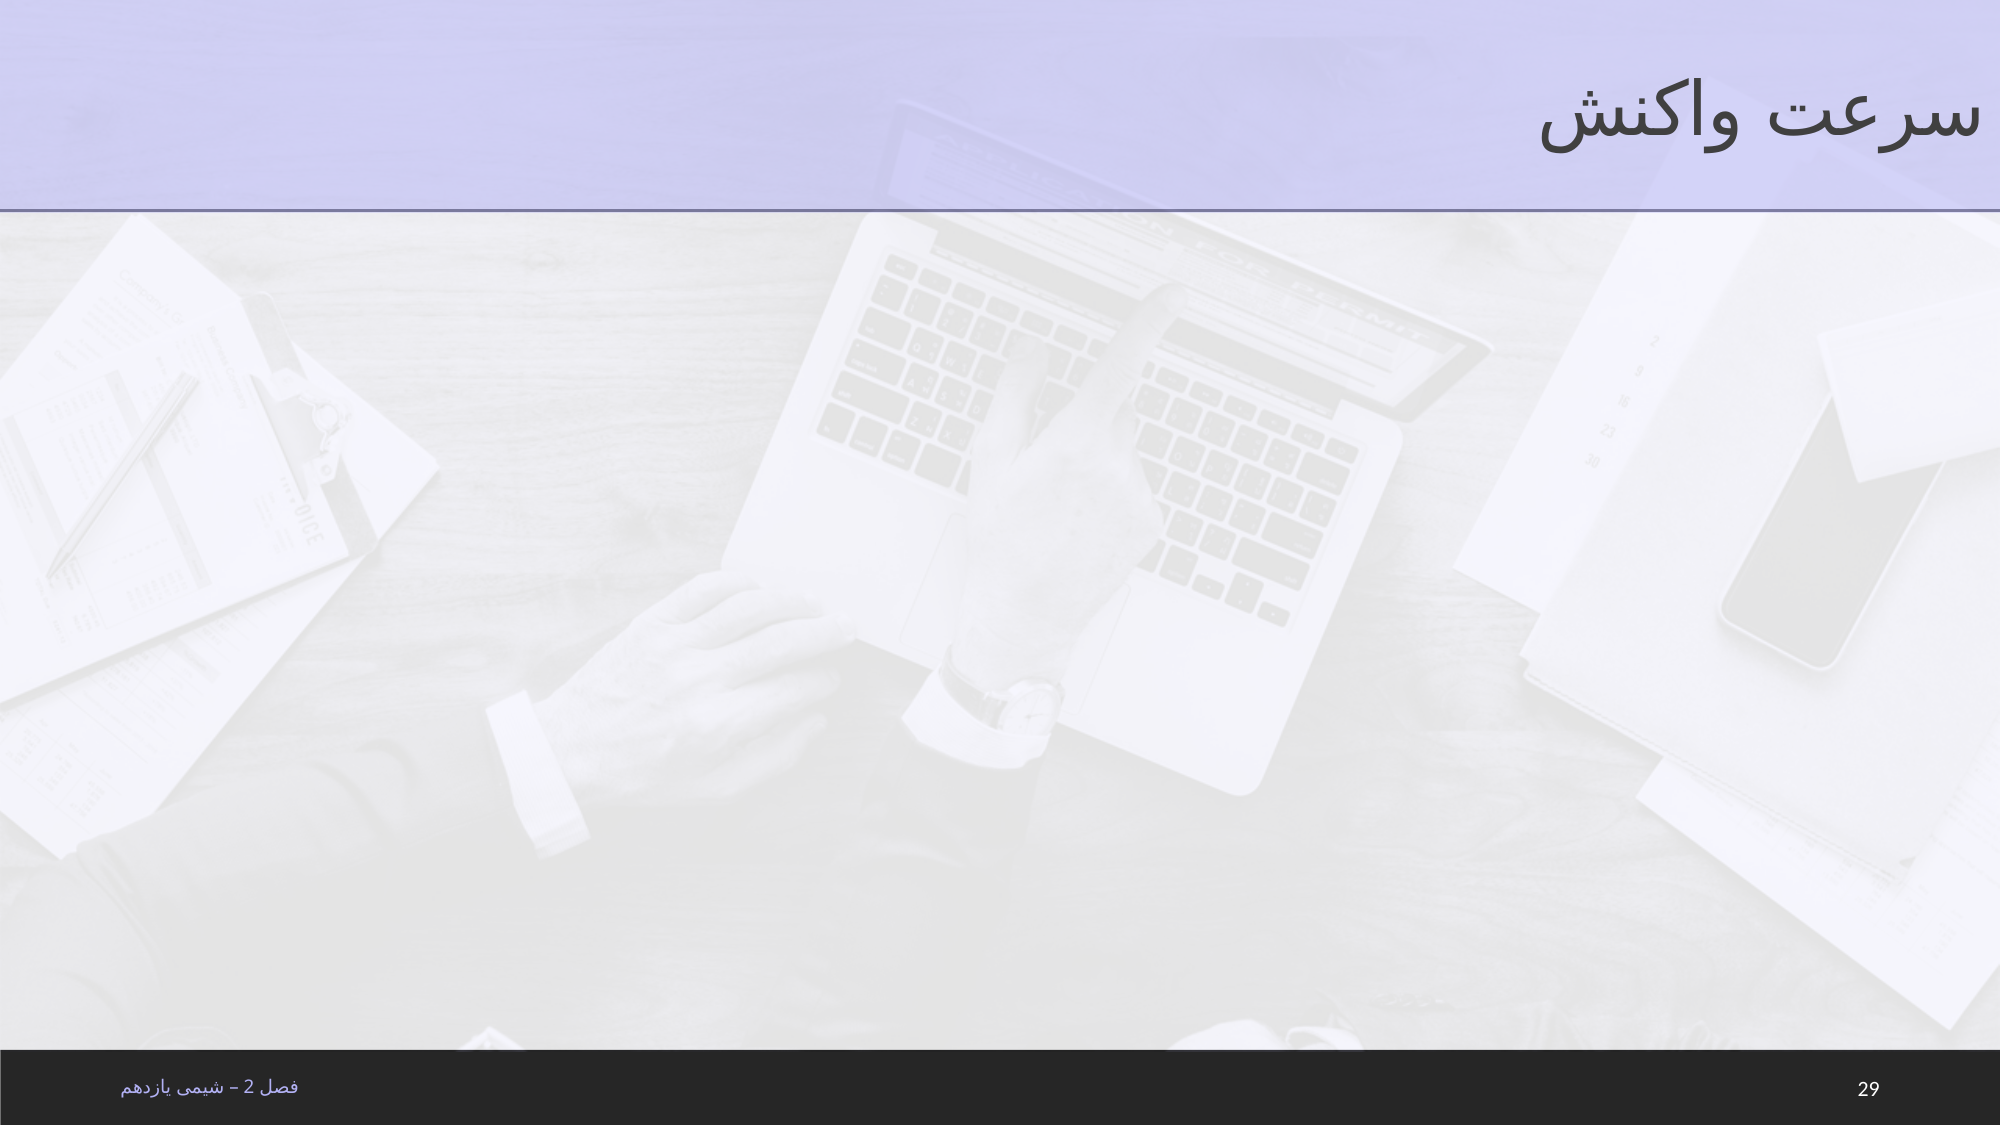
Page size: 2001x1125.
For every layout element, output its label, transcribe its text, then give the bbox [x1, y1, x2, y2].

footer فصل 2 – شیمی یازدهم [105, 1060, 1224, 1118]
picture [0, 0, 2000, 1052]
slide_number 29 [1793, 1060, 1895, 1118]
